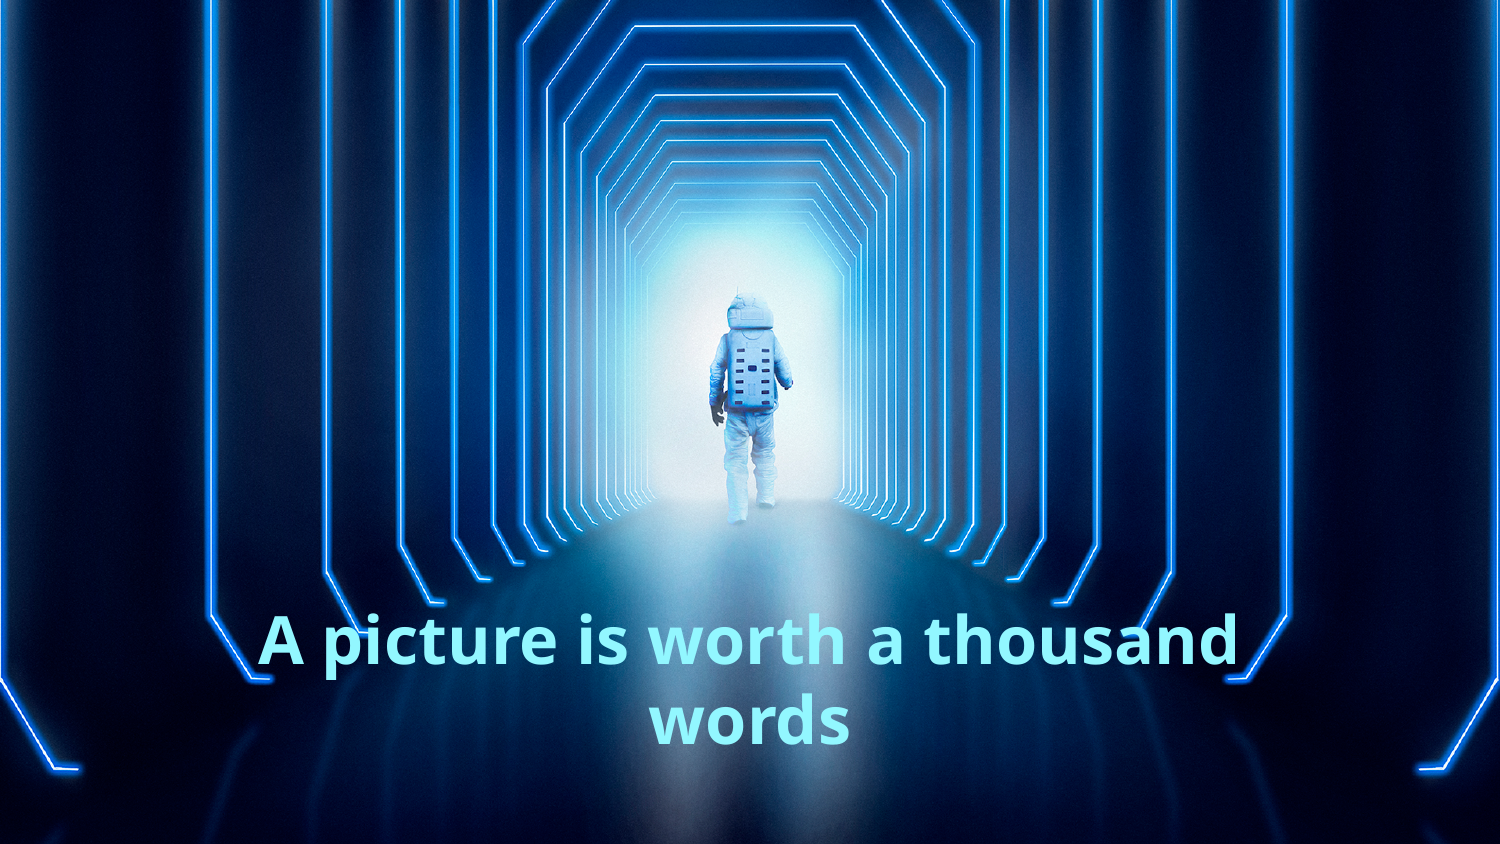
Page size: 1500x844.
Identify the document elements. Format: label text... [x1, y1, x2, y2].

picture [0, 0, 1500, 844]
title A picture is worth a thousand words [192, 605, 1308, 750]
